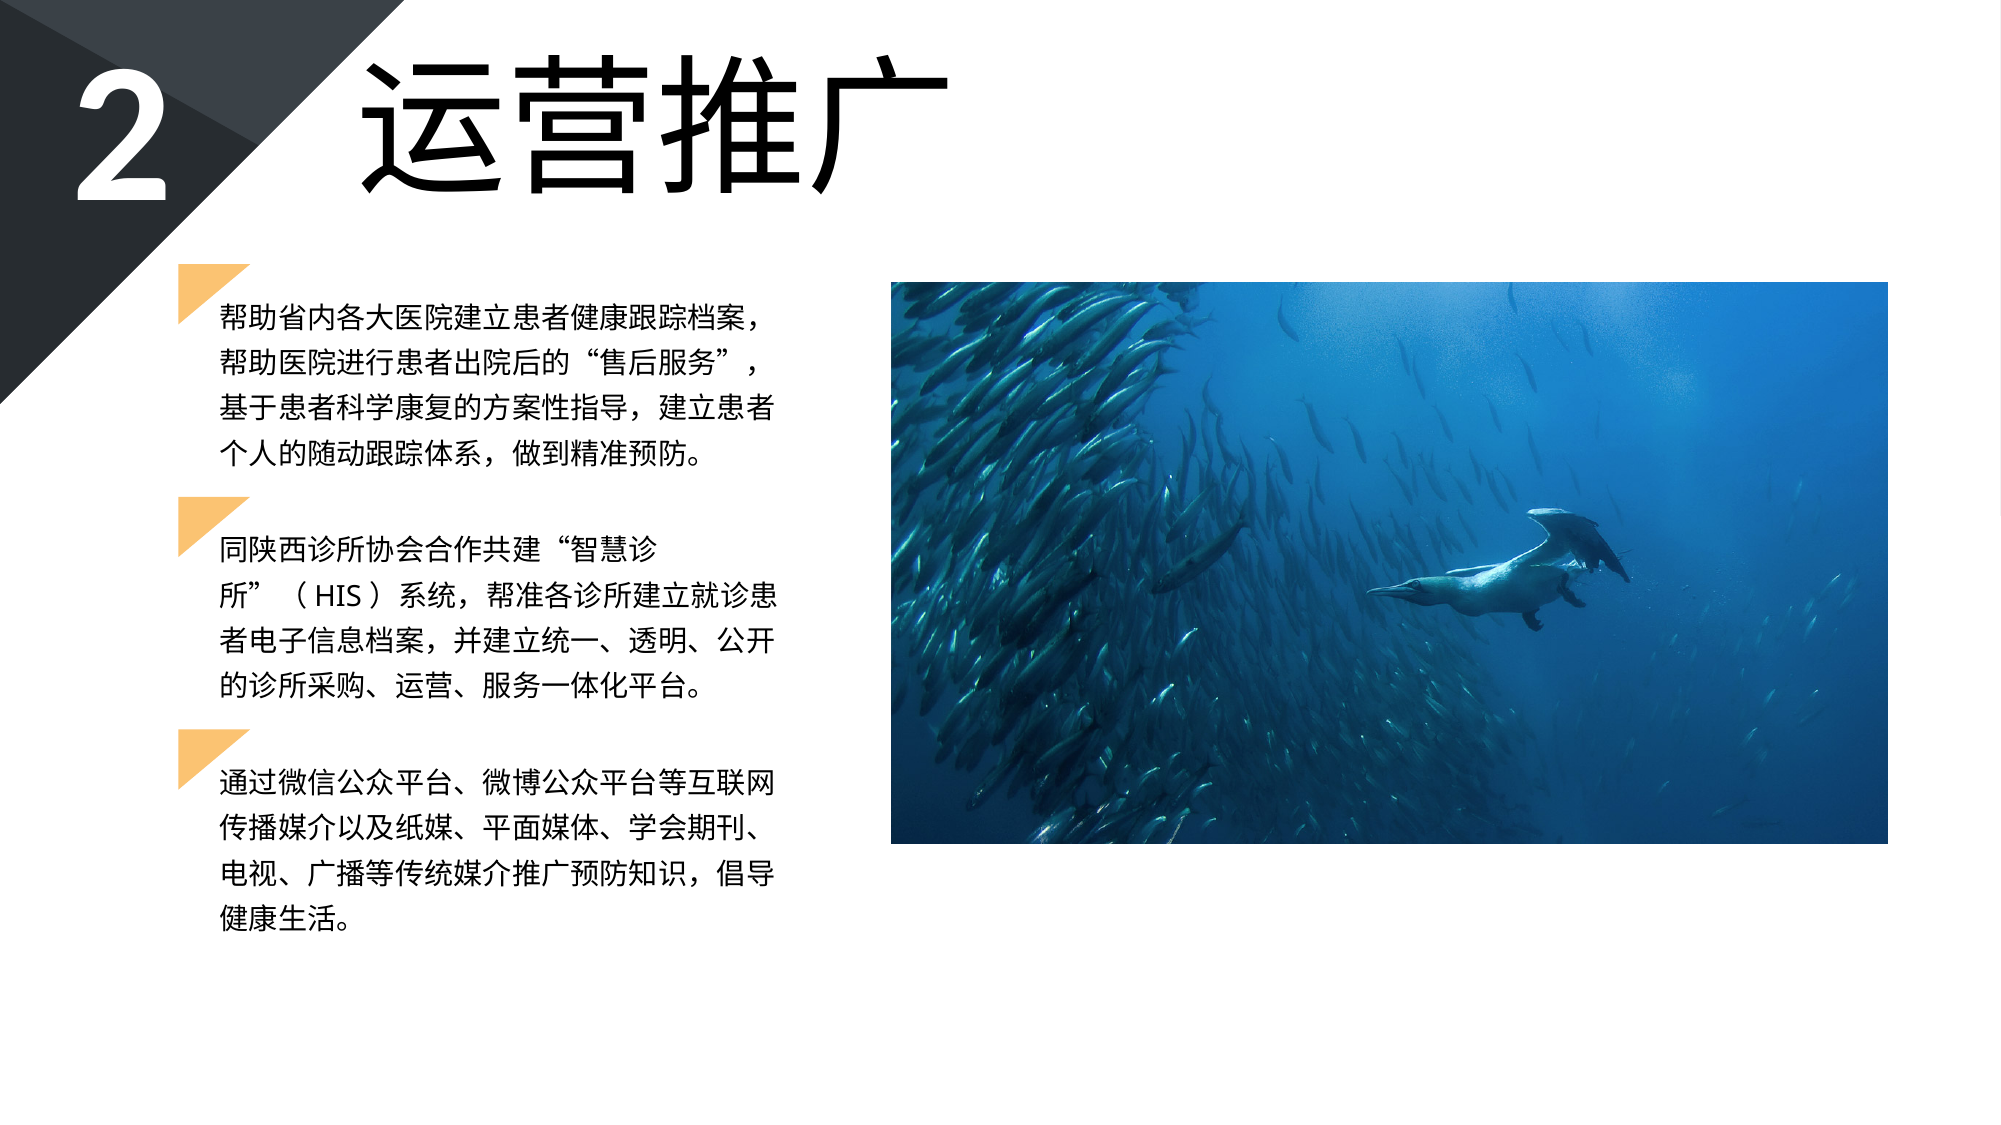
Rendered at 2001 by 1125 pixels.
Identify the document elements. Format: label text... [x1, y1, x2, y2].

text_box [177, 263, 254, 327]
text_box 同陕西诊所协会合作共建“智慧诊所”（HIS）系统，帮准各诊所建立就诊患者电子信息档案，并建立统一、透明、公开的诊所采购、运营、服务一体化平台。 [208, 515, 805, 709]
text_box 运营推广 [341, 24, 972, 220]
list 2 [25, 20, 220, 264]
picture [891, 282, 1888, 844]
text_box 通过微信公众平台、微博公众平台等互联网传播媒介以及纸媒、平面媒体、学会期刊、电视、广播等传统媒介推广预防知识，倡导健康生活。 [208, 748, 805, 941]
text_box [177, 728, 254, 792]
text_box [177, 495, 254, 560]
text_box 帮助省内各大医院建立患者健康跟踪档案，帮助医院进行患者出院后的“售后服务”，基于患者科学康复的方案性指导，建立患者个人的随动跟踪体系，做到精准预防。 [208, 282, 805, 476]
